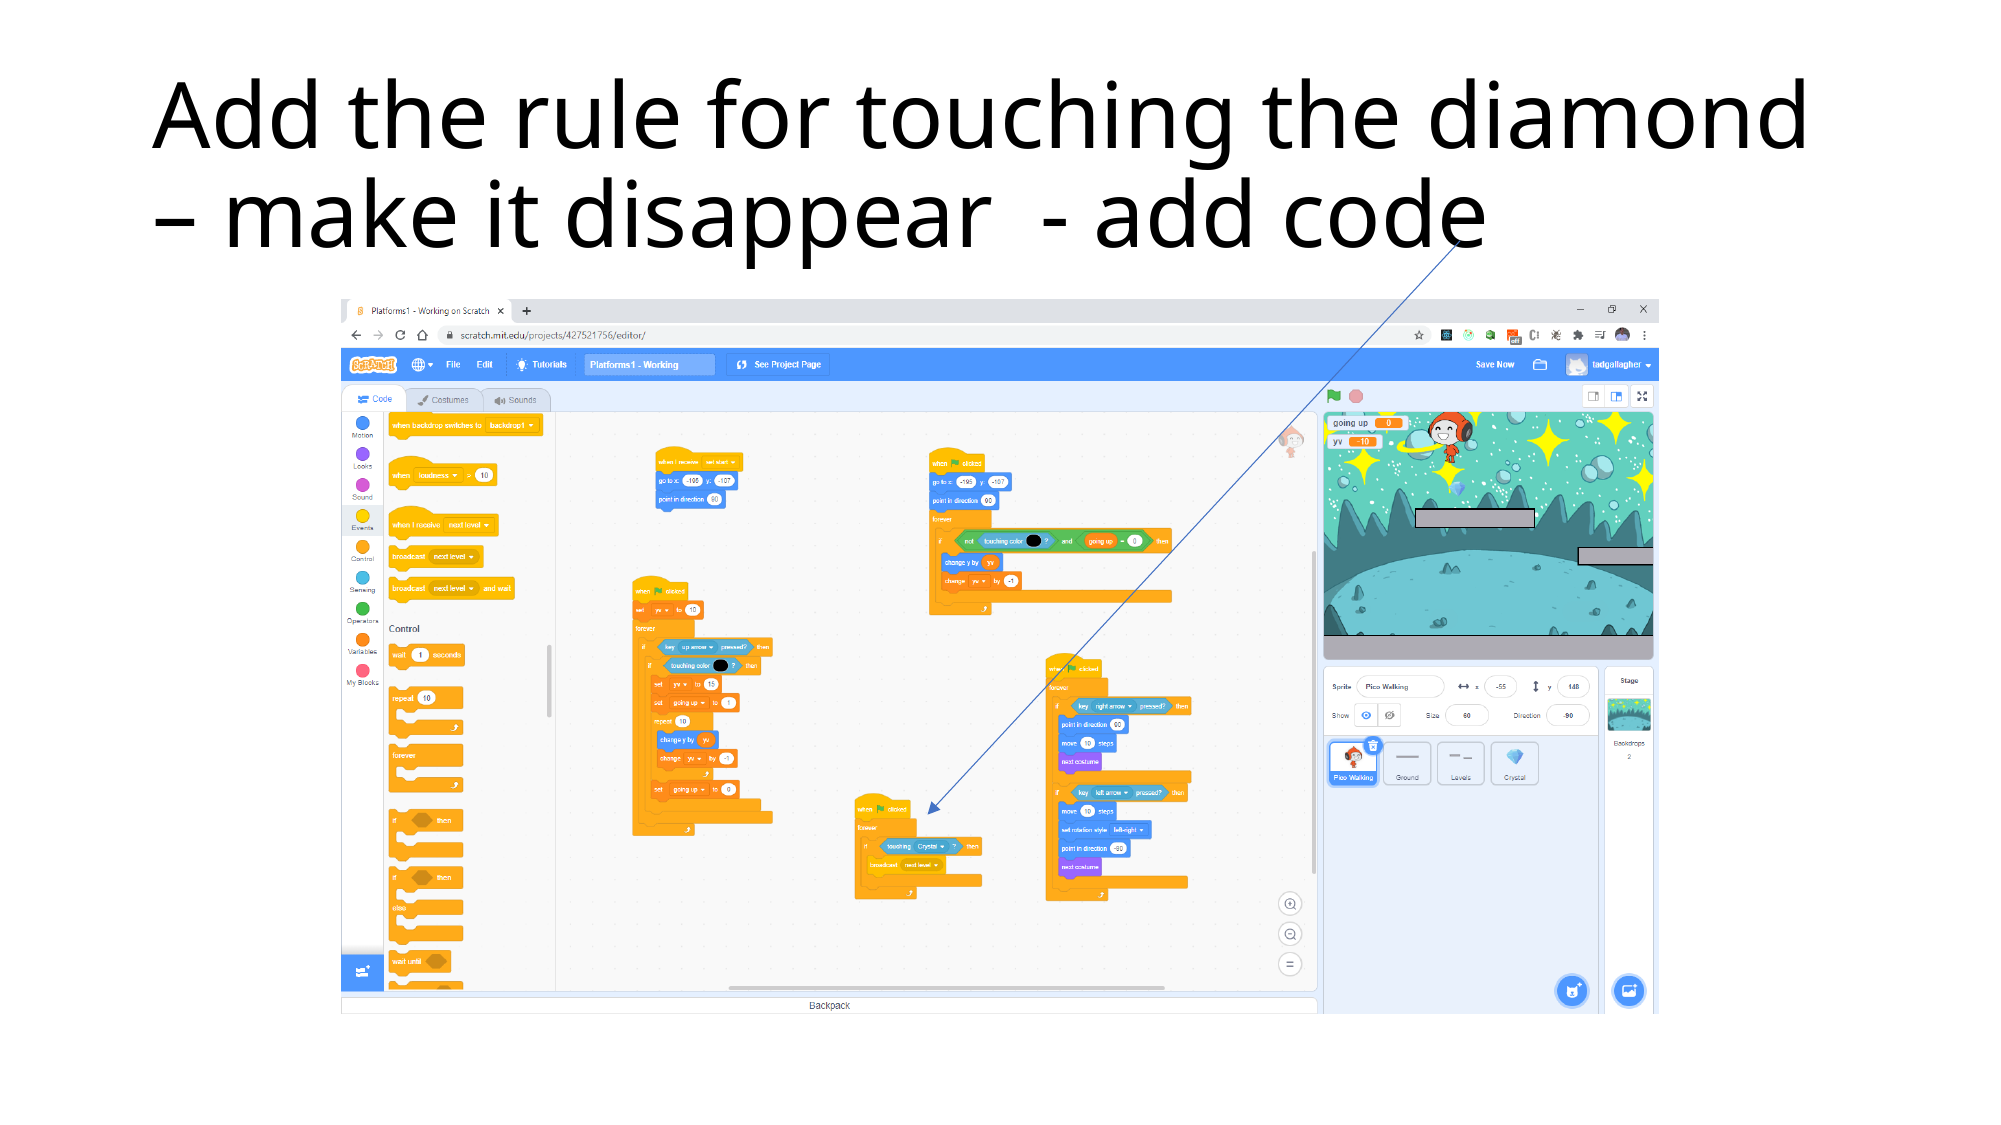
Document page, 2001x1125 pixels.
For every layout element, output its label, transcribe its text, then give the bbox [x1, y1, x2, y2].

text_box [927, 240, 1460, 815]
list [341, 299, 1659, 1014]
title Add the rule for touching the diamond – make it disappear - add code [137, 59, 1863, 278]
